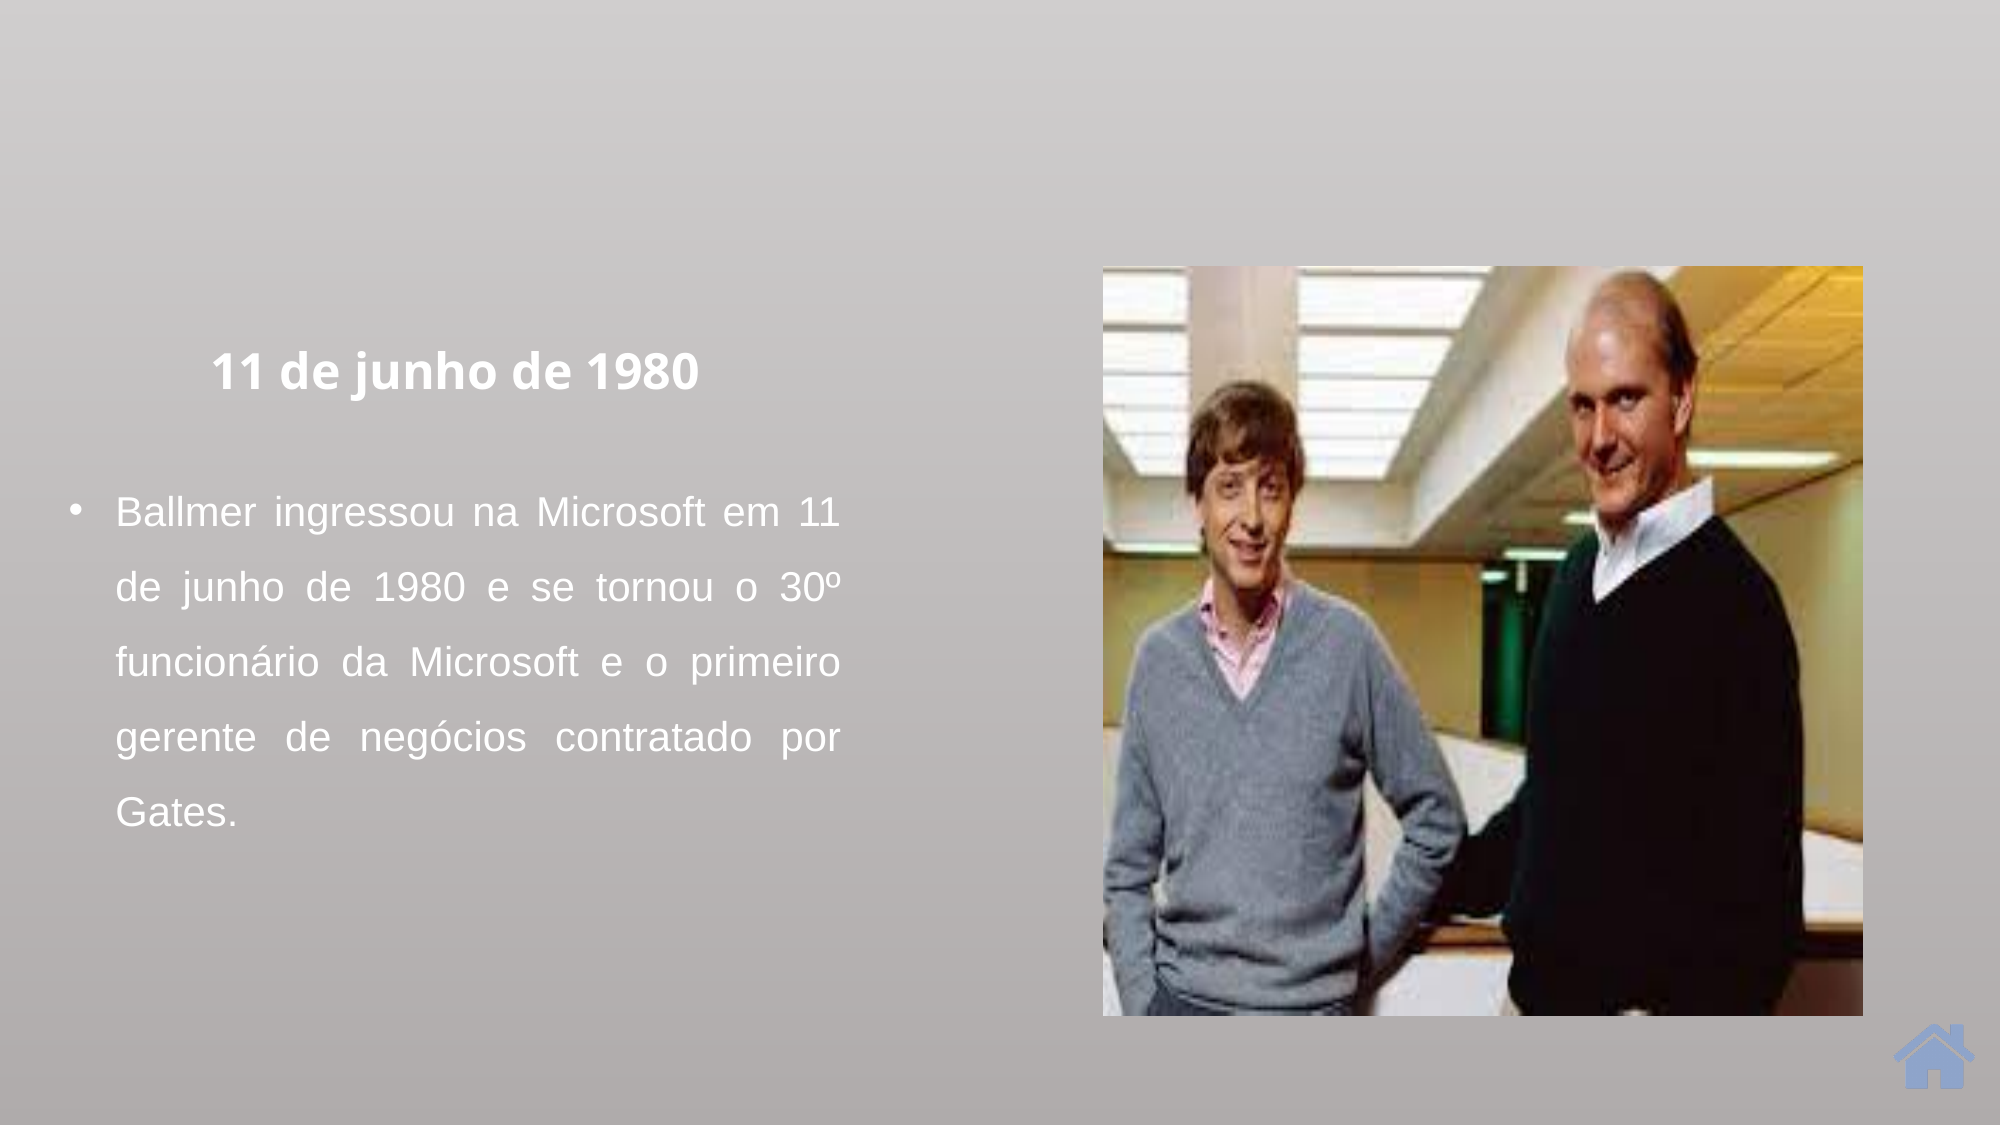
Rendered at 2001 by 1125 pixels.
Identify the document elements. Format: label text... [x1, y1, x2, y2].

picture [1893, 1015, 1975, 1097]
picture [1103, 266, 1863, 1016]
text_box 11 de junho de 1980 Ballmer ingressou na Microsoft em 11 de junho de 1980 e se tornou o 30º funcionário da Microsoft e o primeiro gerente de negócios contratado por Gates. [53, 286, 857, 842]
